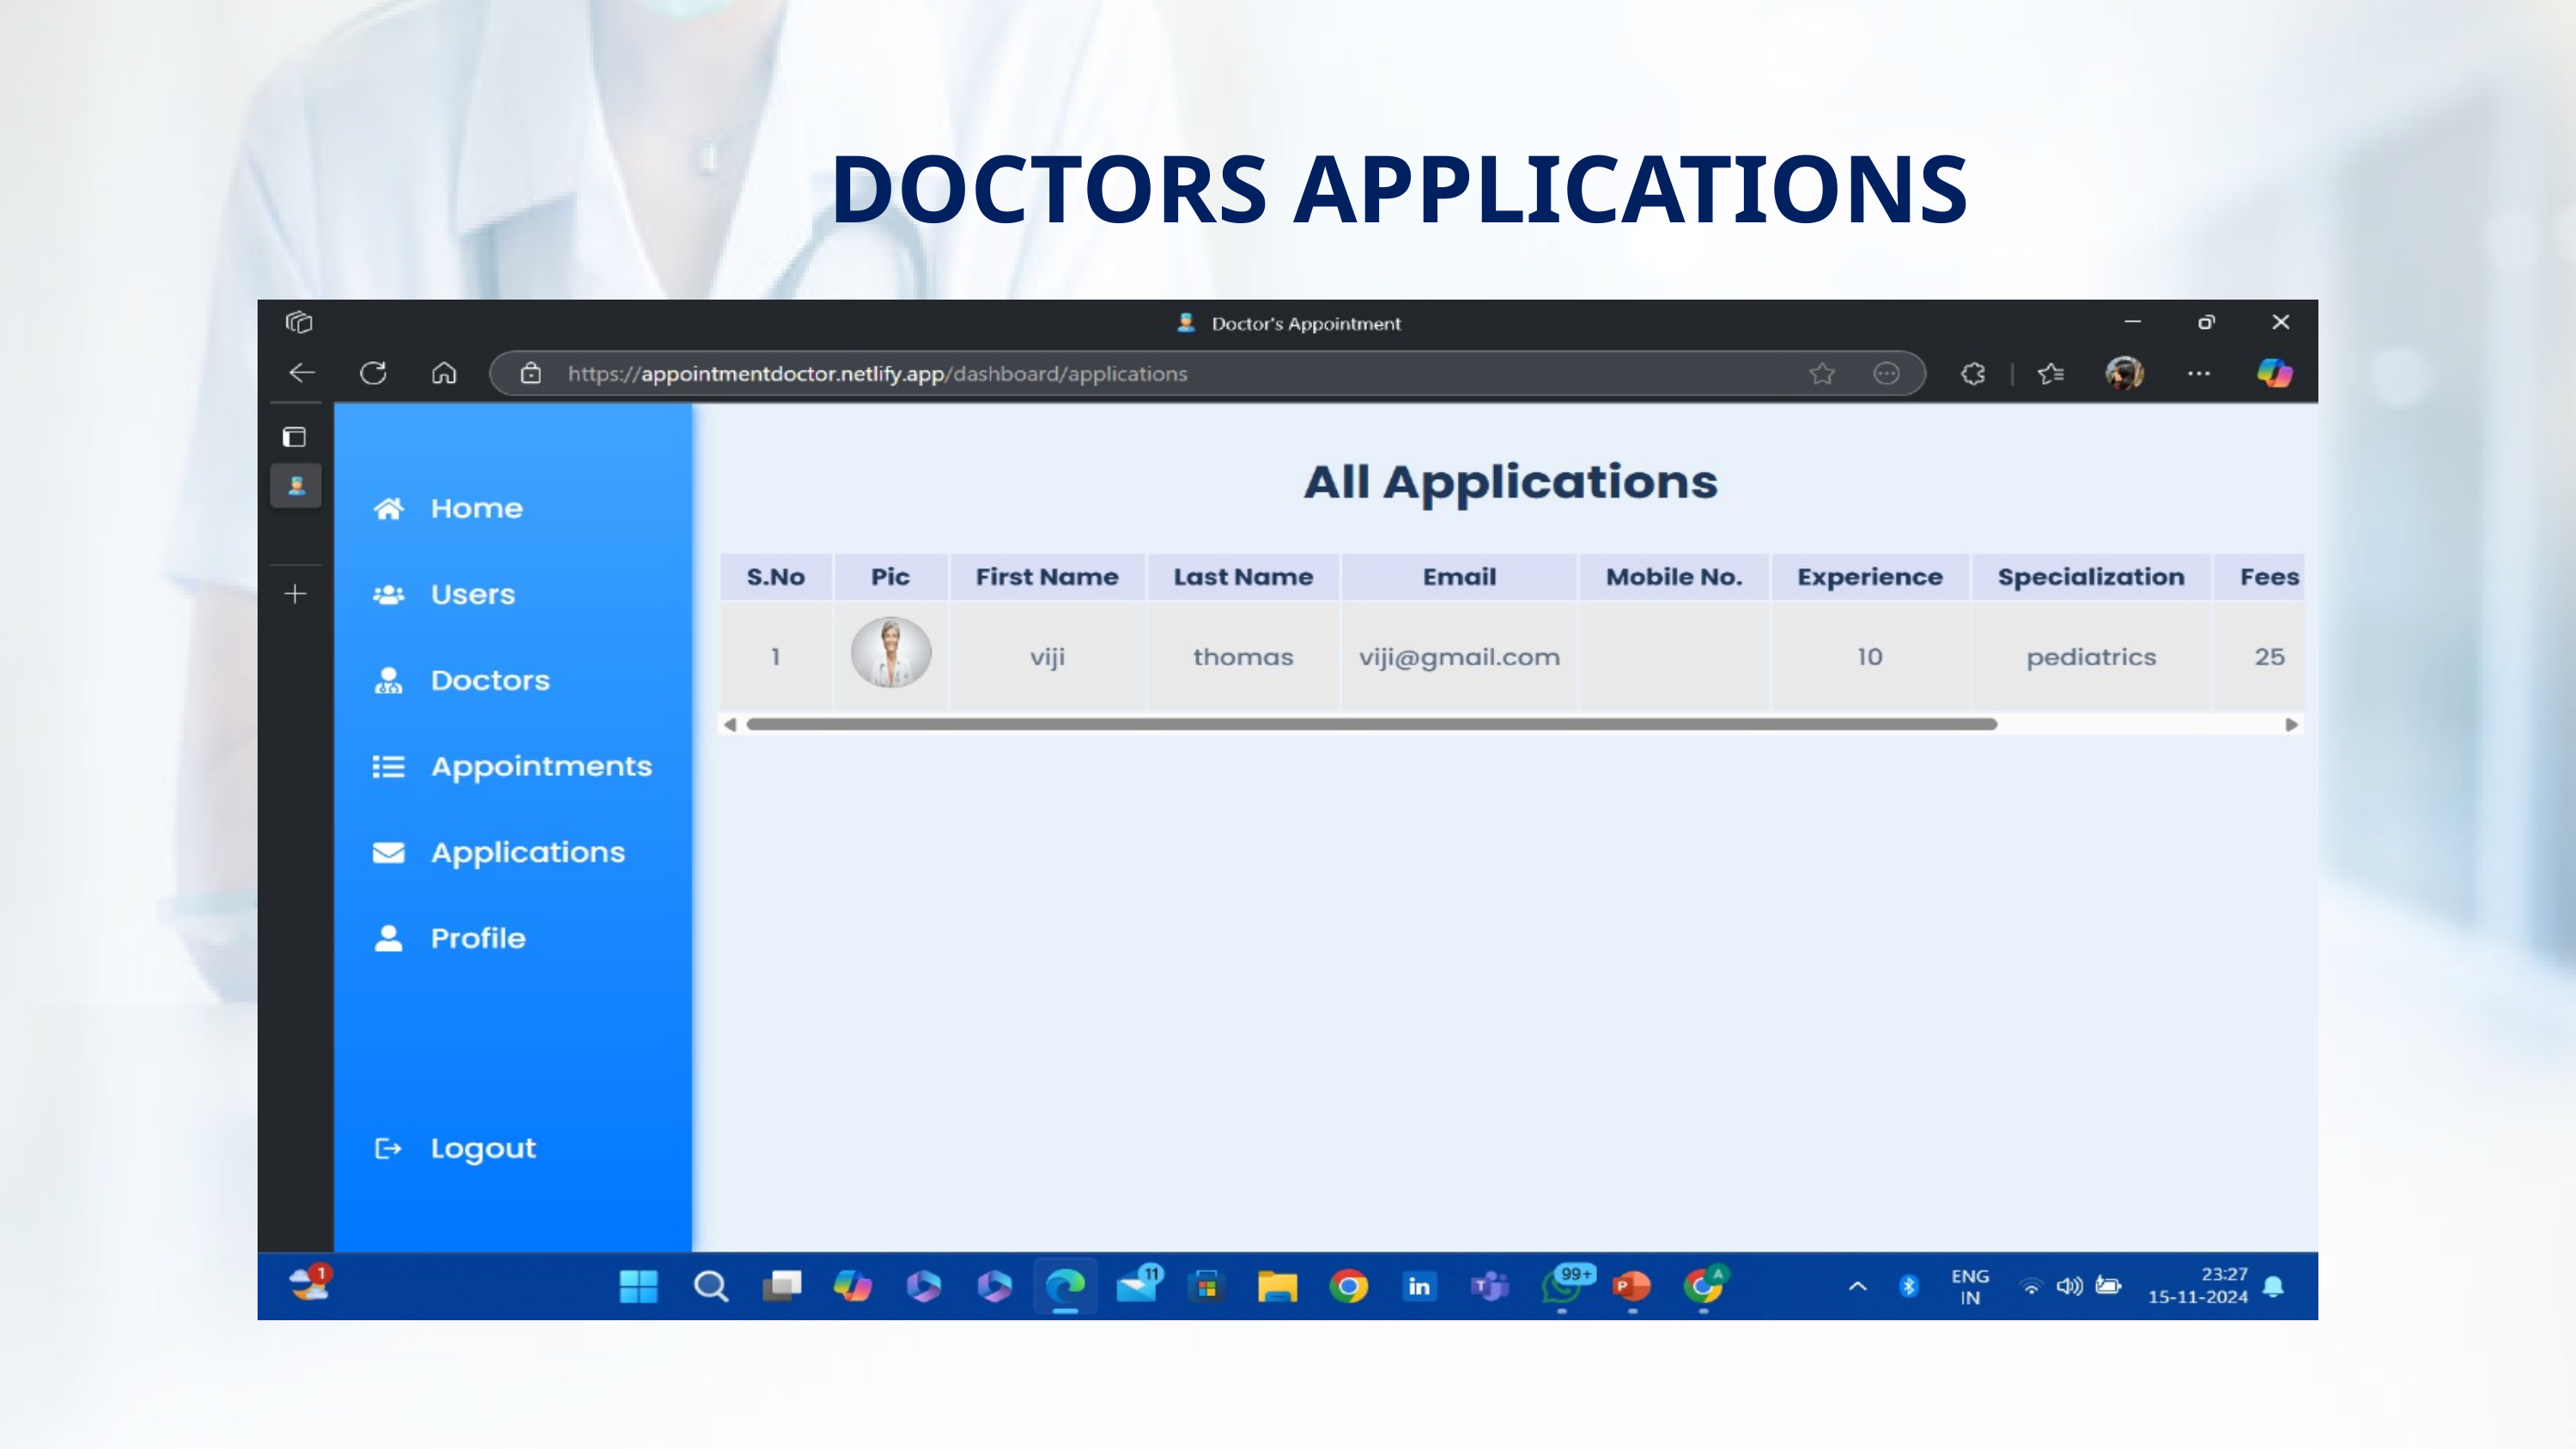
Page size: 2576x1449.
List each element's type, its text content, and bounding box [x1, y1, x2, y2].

picture [257, 300, 2319, 1320]
text_box DOCTORS APPLICATIONS [815, 123, 2104, 248]
